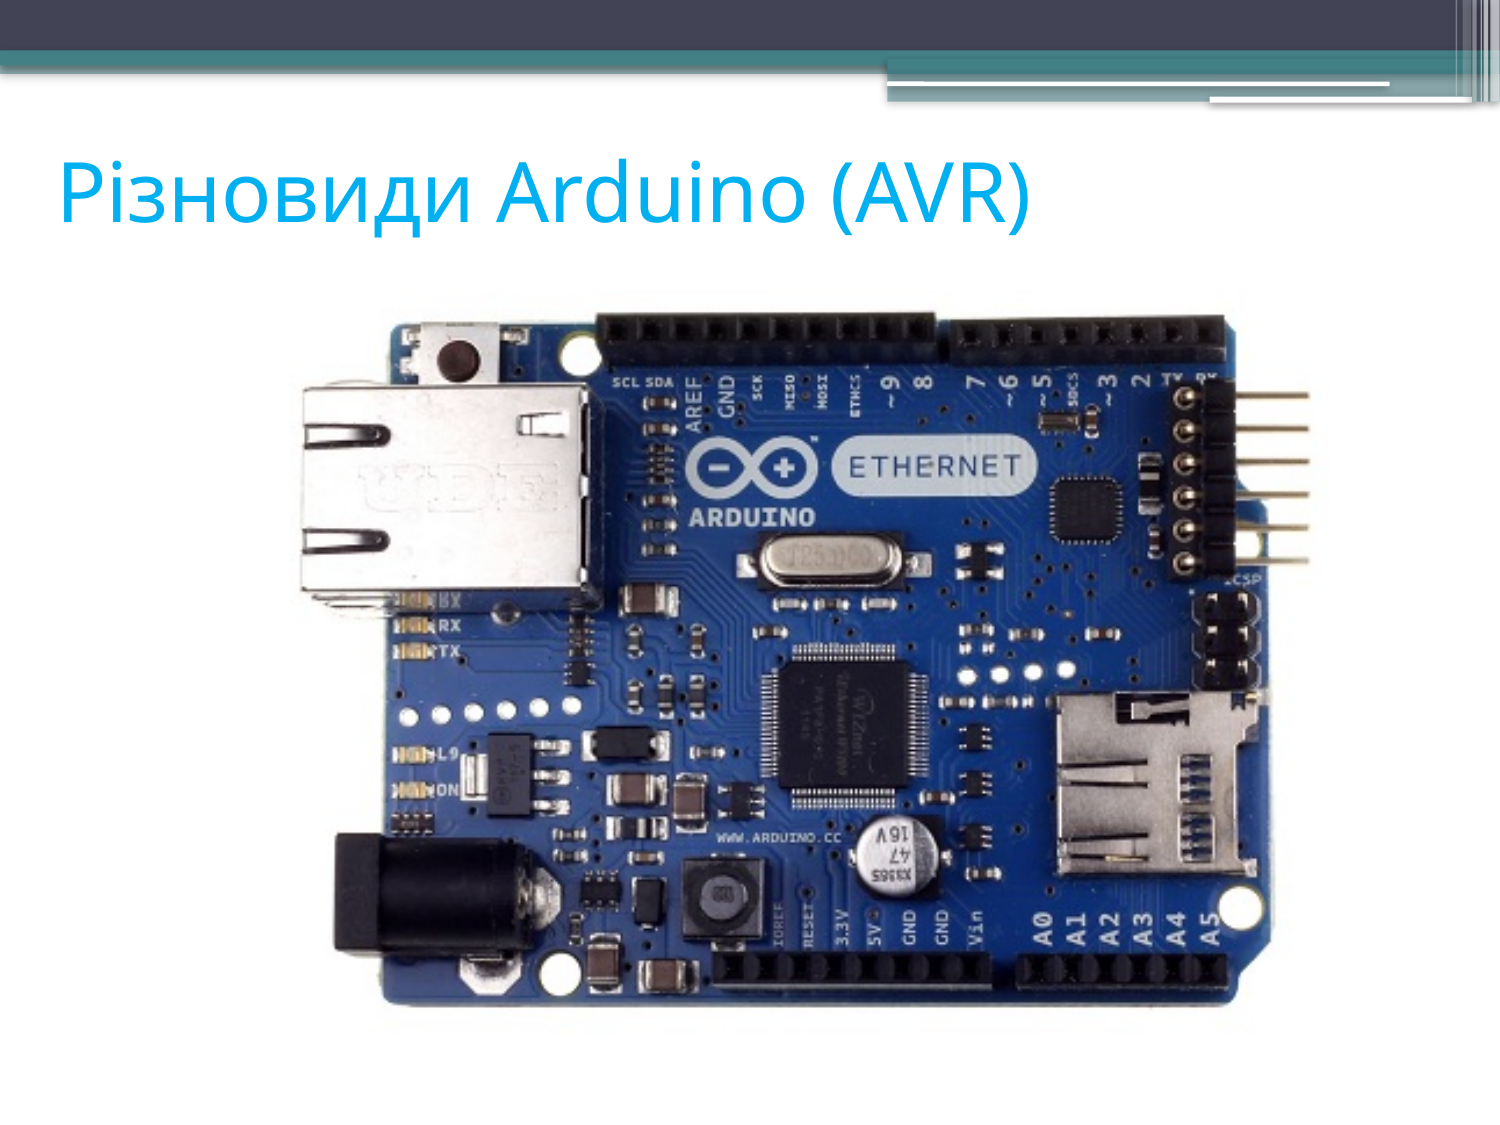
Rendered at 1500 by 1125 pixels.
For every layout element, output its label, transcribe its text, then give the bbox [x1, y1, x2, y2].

picture [288, 290, 1334, 1059]
title Різновиди Arduino (AVR) [41, 101, 1392, 277]
